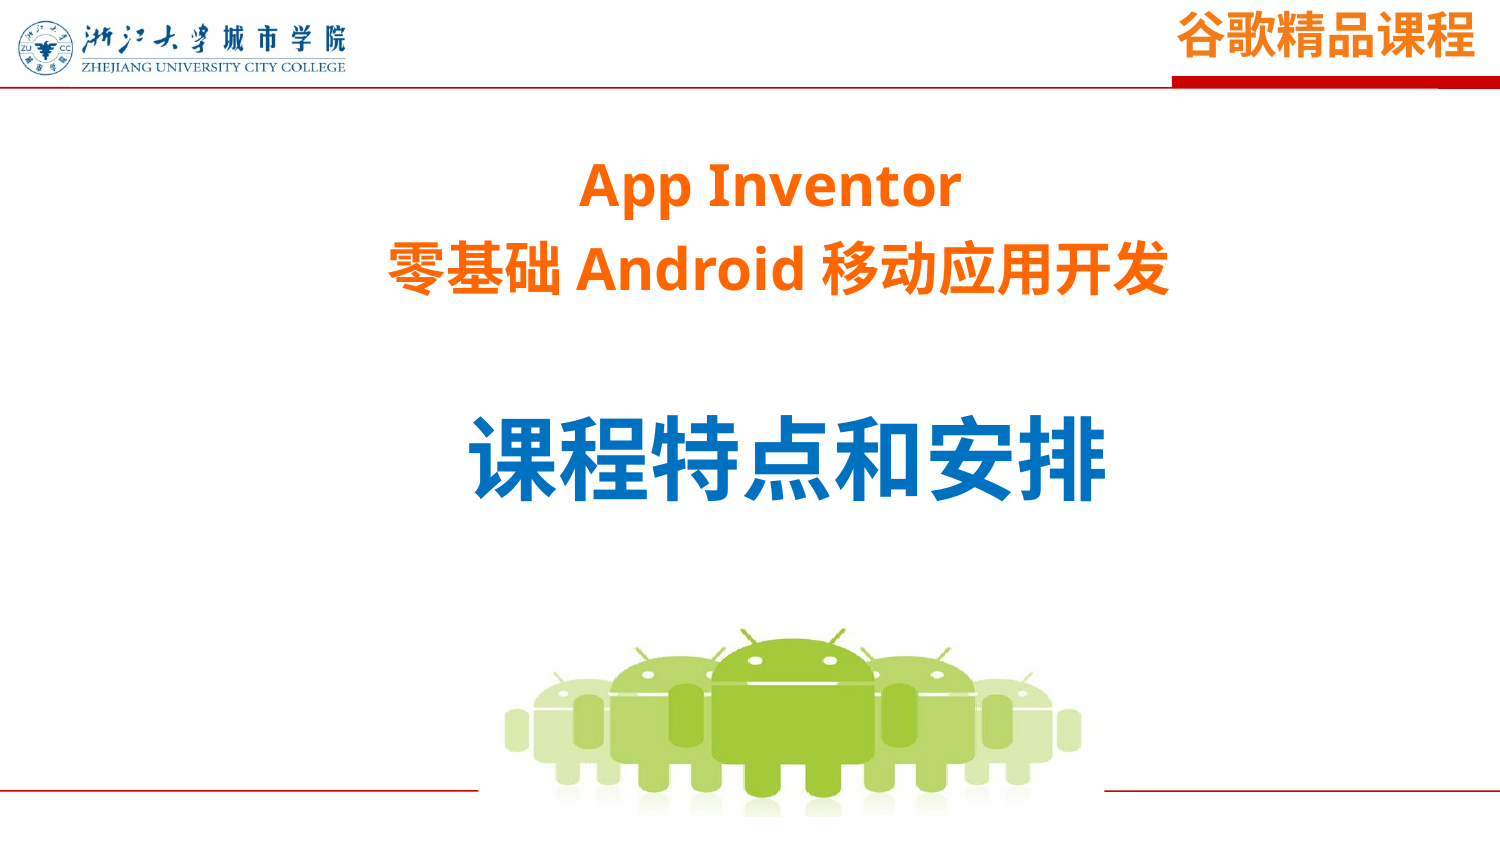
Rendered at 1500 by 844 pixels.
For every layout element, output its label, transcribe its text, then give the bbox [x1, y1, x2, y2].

text_box App Inventor 零基础Android移动应用开发 [265, 126, 1294, 310]
text_box 谷歌精品课程 [1145, 0, 1500, 72]
text_box 课程特点和安排 [100, 350, 1476, 476]
picture [478, 586, 1105, 818]
picture [5, 0, 361, 80]
